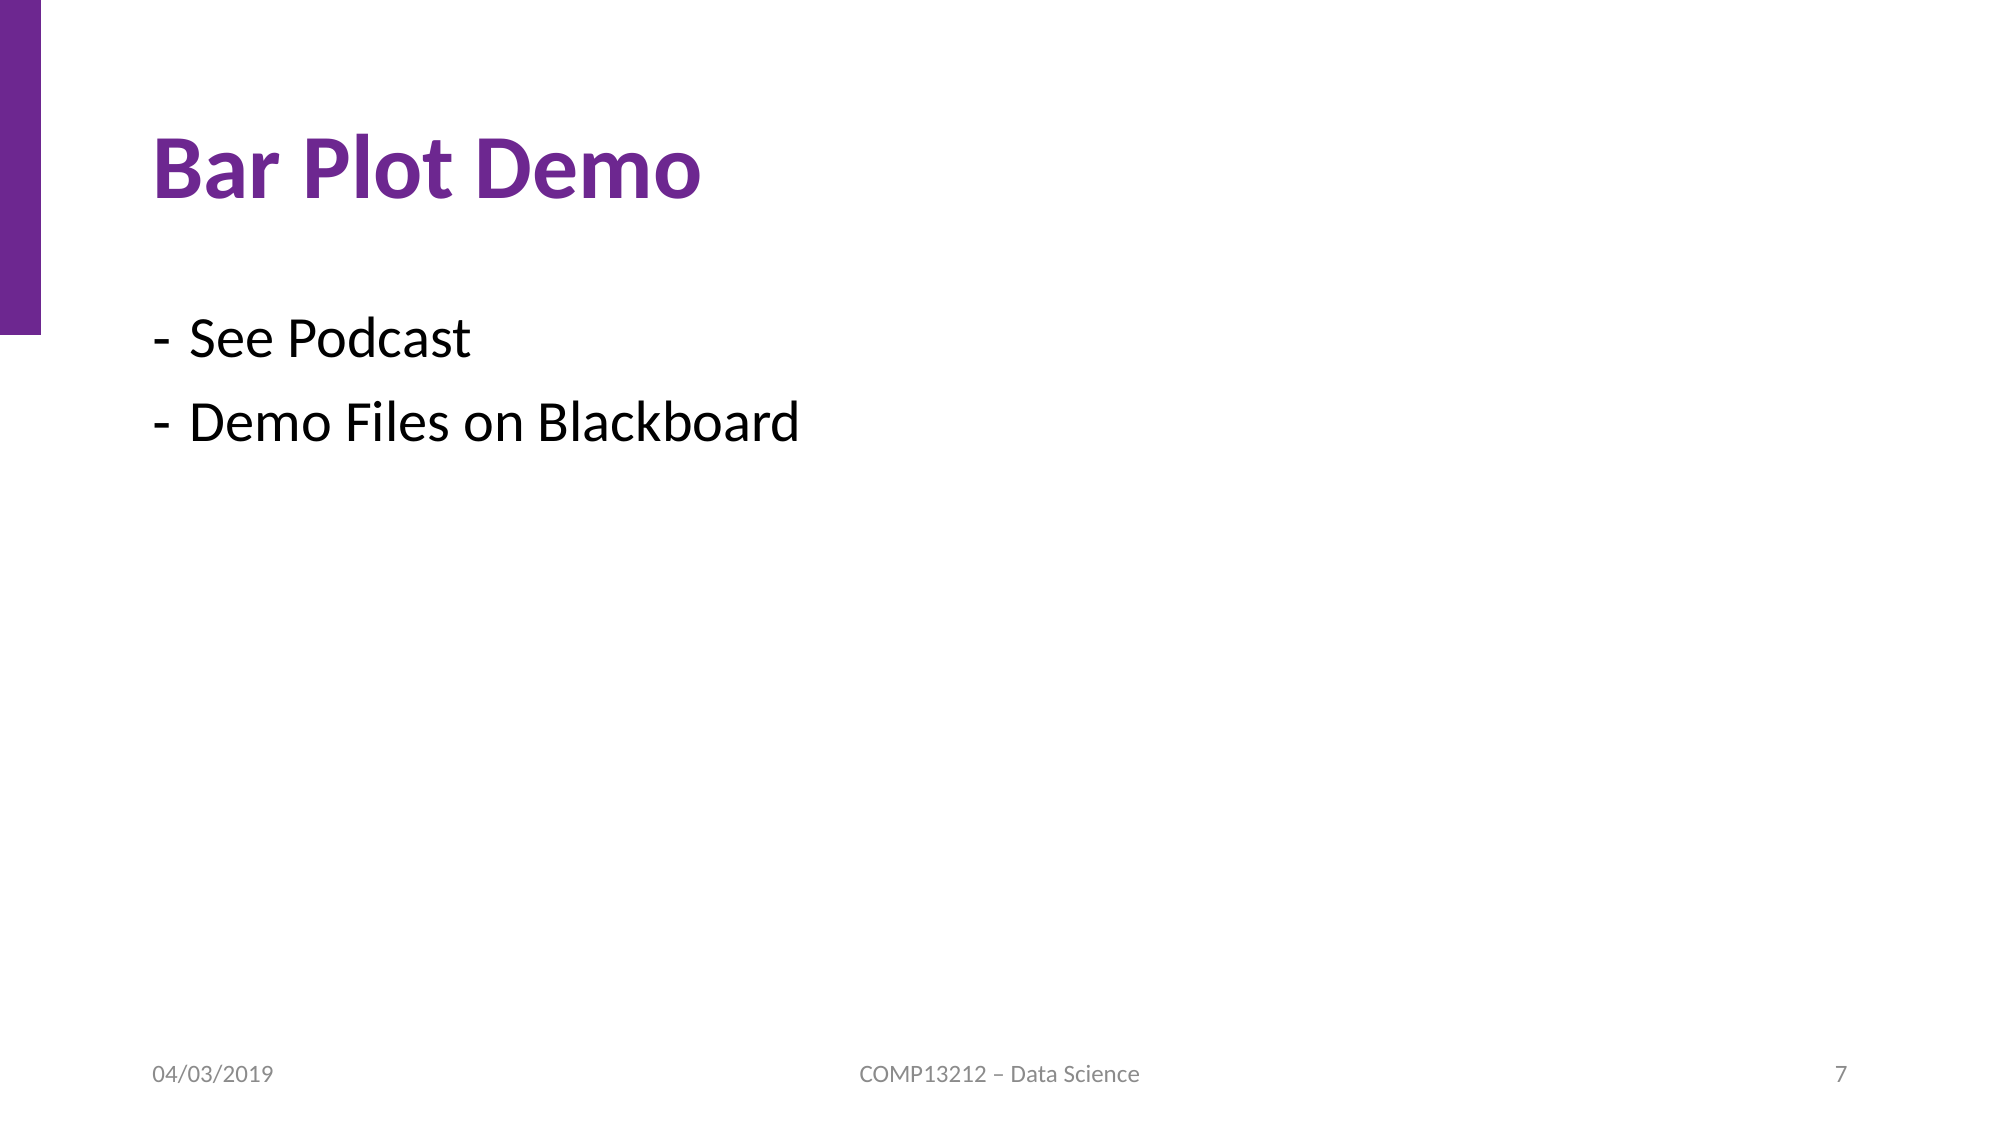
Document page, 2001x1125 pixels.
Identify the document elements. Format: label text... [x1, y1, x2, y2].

slide_number 7 [1412, 1042, 1863, 1103]
footer COMP13212 – Data Science [662, 1042, 1338, 1103]
title Bar Plot Demo [137, 59, 1863, 278]
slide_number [137, 1042, 588, 1103]
list See Podcast Demo Files on Blackboard [137, 299, 1863, 1014]
